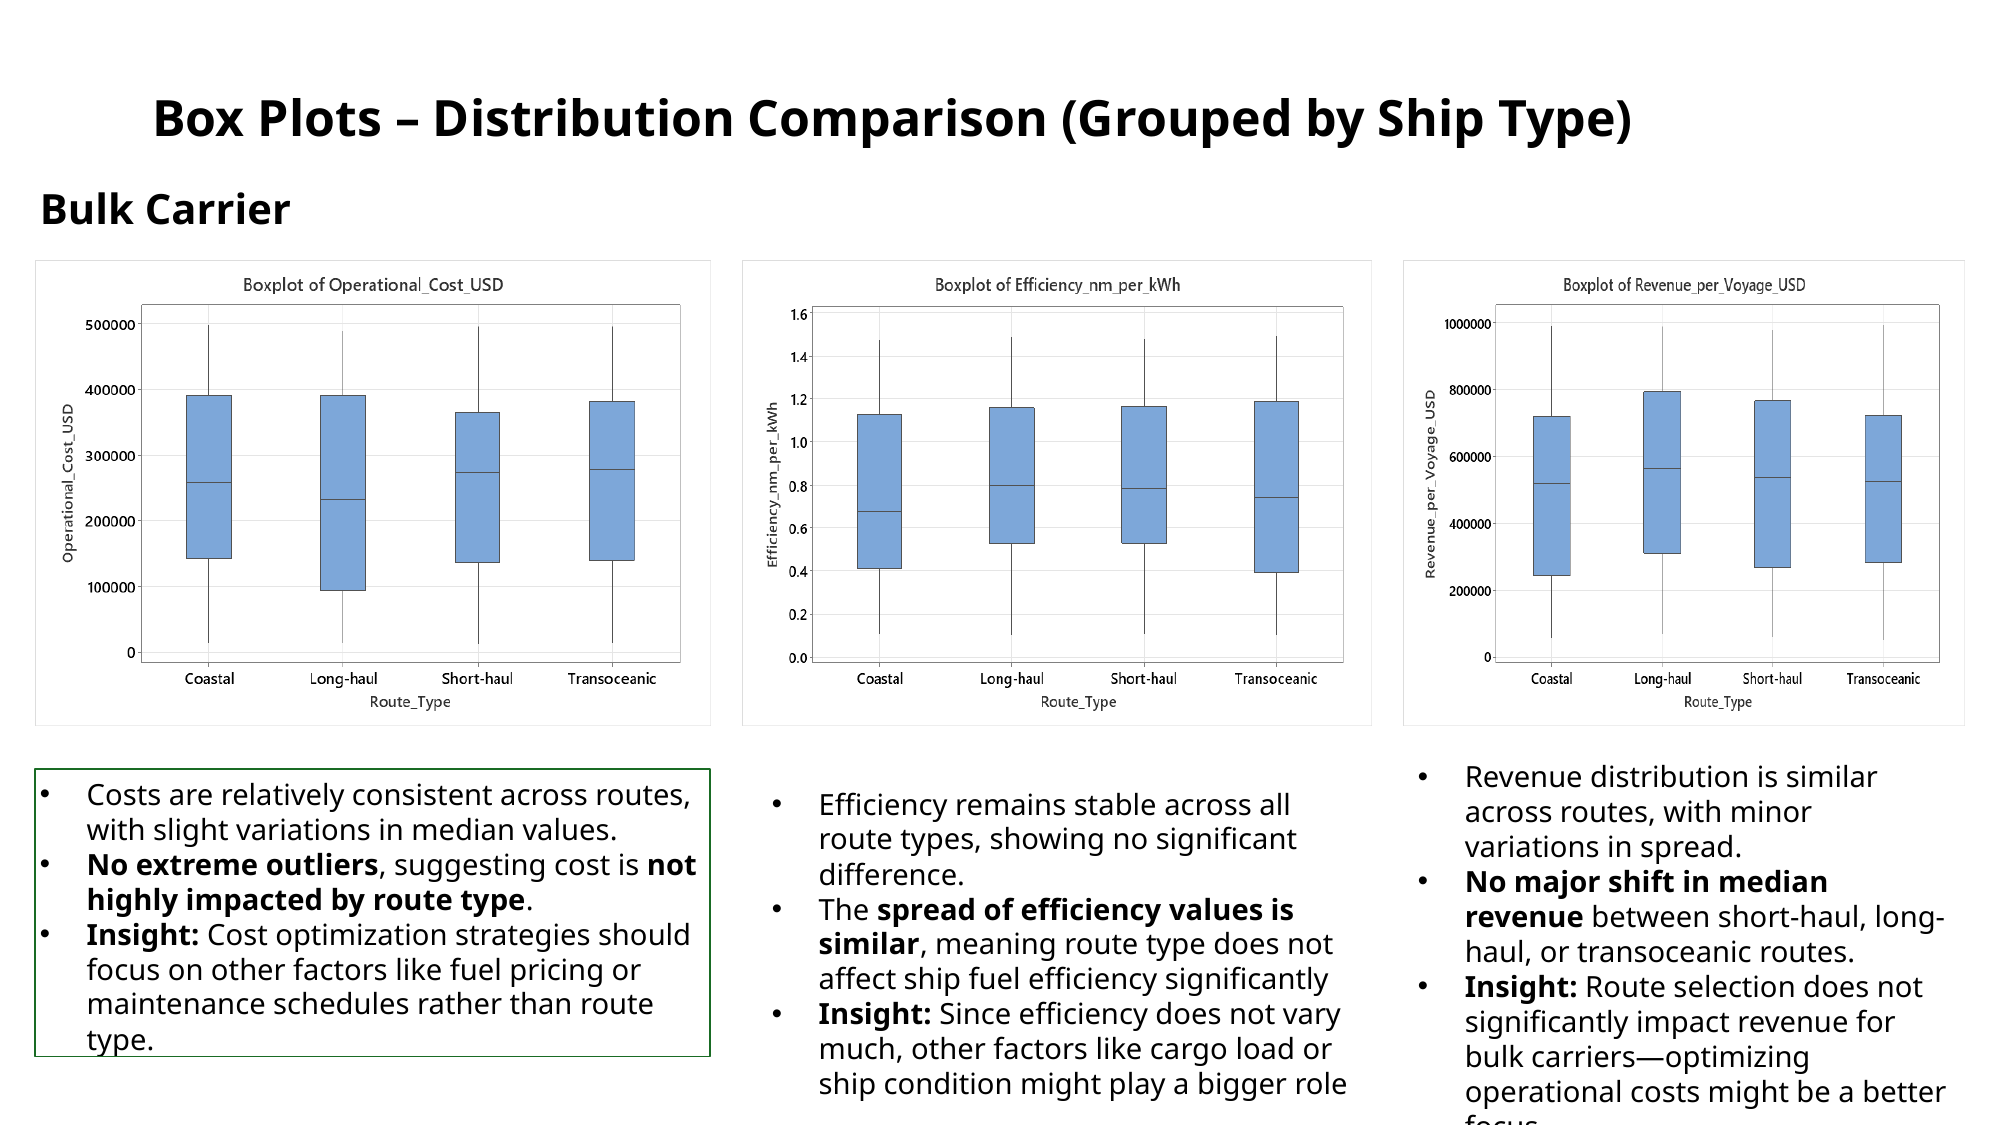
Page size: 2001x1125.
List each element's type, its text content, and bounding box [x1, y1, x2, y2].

list Bulk Carrier [24, 181, 1985, 1014]
text_box [35, 768, 711, 1057]
text_box Costs are relatively consistent across routes, with slight variations in median values. No extreme outliers, suggesting cost is not highly impacted by route type. Insight: Cost optimization strategies should focus on other factors like fuel pricing or maintenance schedules rather than route type. [24, 768, 726, 1104]
text_box Revenue distribution is similar across routes, with minor variations in spread. No major shift in median revenue between short-haul, long-haul, or transoceanic routes. Insight: Route selection does not significantly impact revenue for bulk carriers—optimizing operational costs might be a better focus. [1403, 750, 1965, 1125]
picture [1402, 260, 1965, 727]
text_box Efficiency remains stable across all route types, showing no significant difference. The spread of efficiency values is similar, meaning route type does not affect ship fuel efficiency significantly Insight: Since efficiency does not vary much, other factors like cargo load or ship condition might play a bigger role [757, 778, 1386, 1108]
title Box Plots – Distribution Comparison (Grouped by Ship Type) [137, 59, 1863, 181]
picture [35, 260, 712, 727]
picture [742, 260, 1372, 727]
